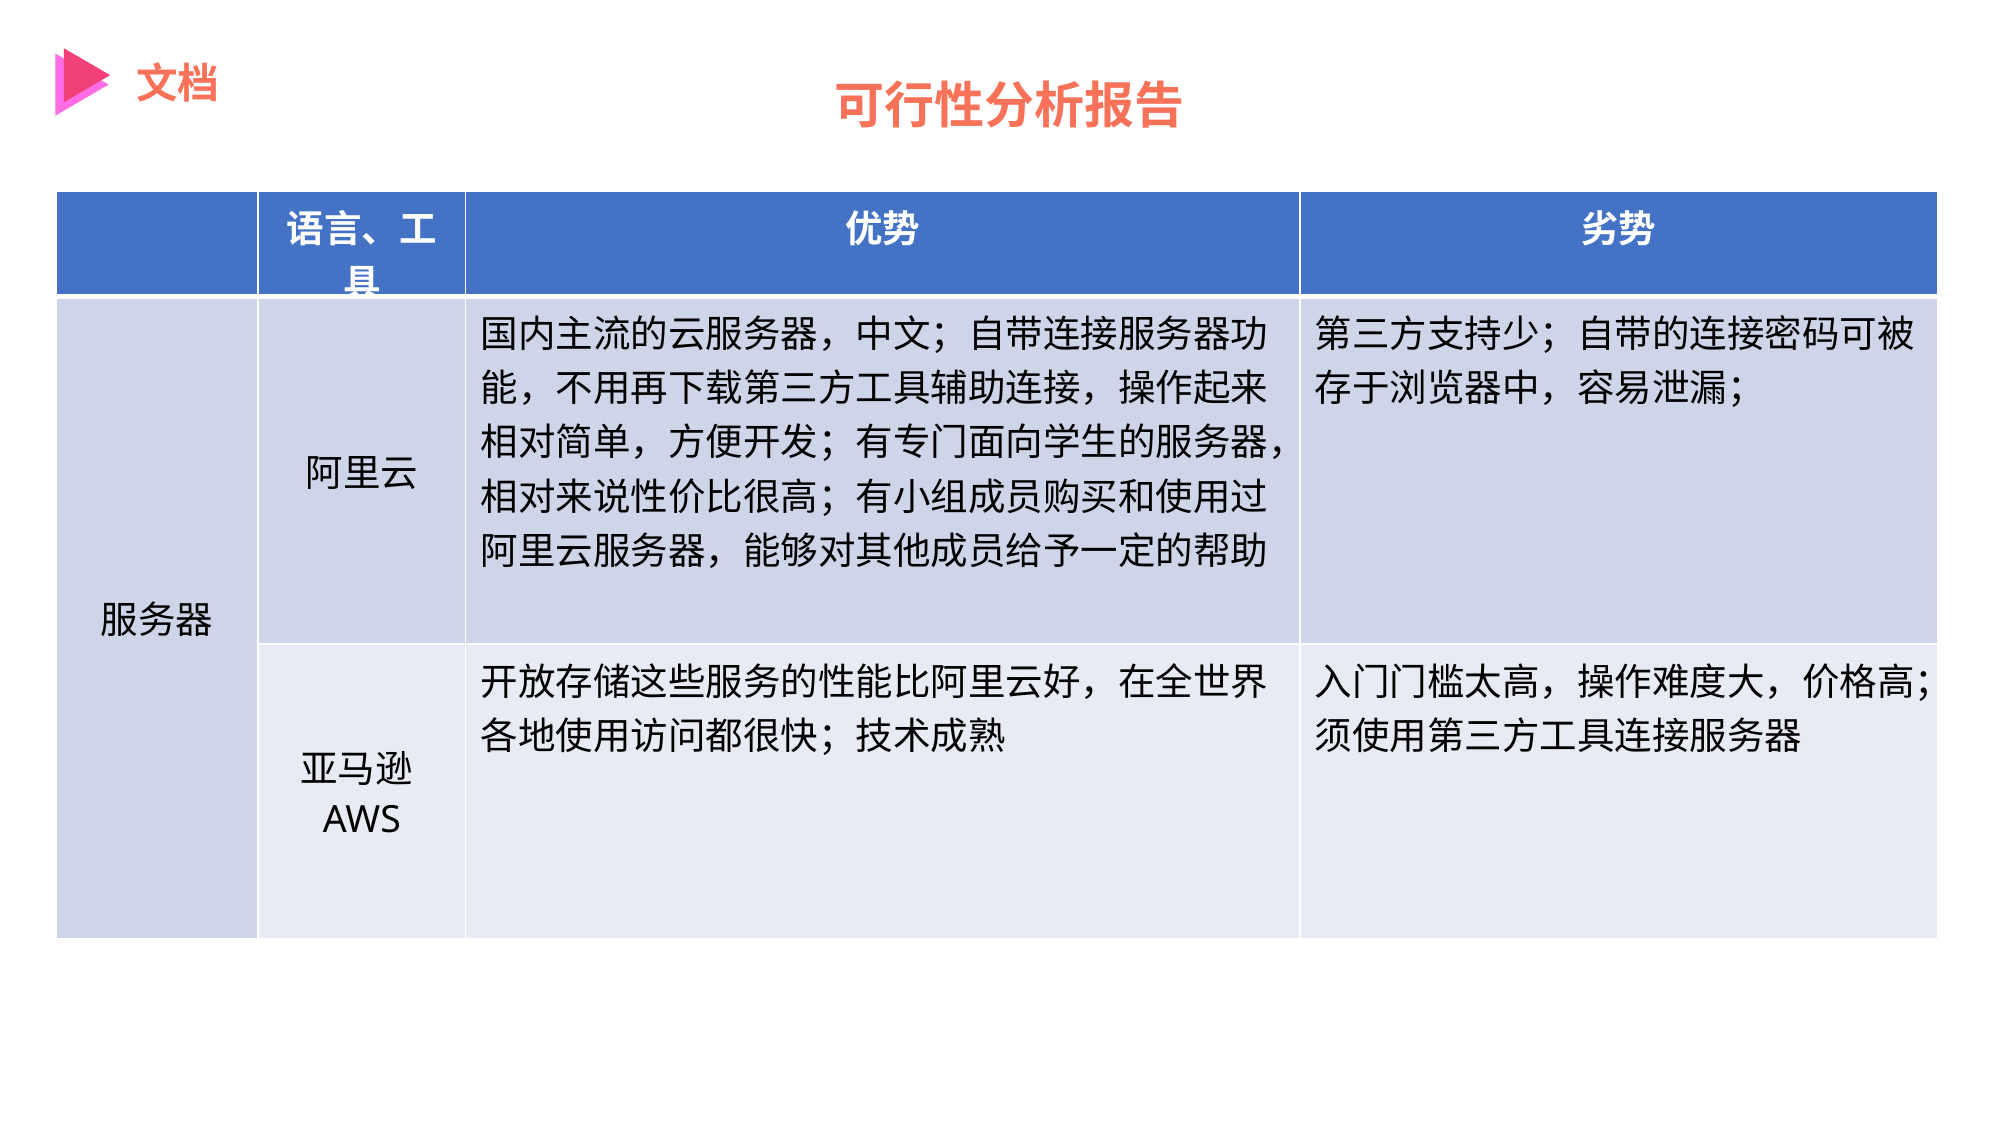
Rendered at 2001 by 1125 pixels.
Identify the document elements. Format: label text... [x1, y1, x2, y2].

table_cell 入门门槛太高，操作难度大，价格高；须使用第三方工具连接服务器 [1301, 645, 1937, 938]
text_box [55, 48, 111, 116]
text_box 文档 [121, 48, 455, 114]
table_header 劣势 [1301, 192, 1937, 294]
table_header [57, 192, 257, 294]
table_cell 国内主流的云服务器，中文；自带连接服务器功能，不用再下载第三方工具辅助连接，操作起来相对简单，方便开发；有专门面向学生的服务器，相对来说性价比很高；有小组成员购买和使用过阿里云服务器，能够对其他成员给予一定的帮助 [466, 299, 1299, 643]
table_header 优势 [466, 192, 1299, 294]
table_cell 亚马逊AWS [259, 645, 465, 938]
text_box 可行性分析报告 [719, 66, 1301, 142]
table_cell 阿里云 [259, 299, 465, 643]
table_header 语言、工具 [259, 192, 465, 294]
table_cell 开放存储这些服务的性能比阿里云好，在全世界各地使用访问都很快；技术成熟 [466, 645, 1299, 938]
table_cell 服务器 [57, 299, 257, 938]
table_cell 第三方支持少；自带的连接密码可被存于浏览器中，容易泄漏； [1301, 299, 1937, 643]
